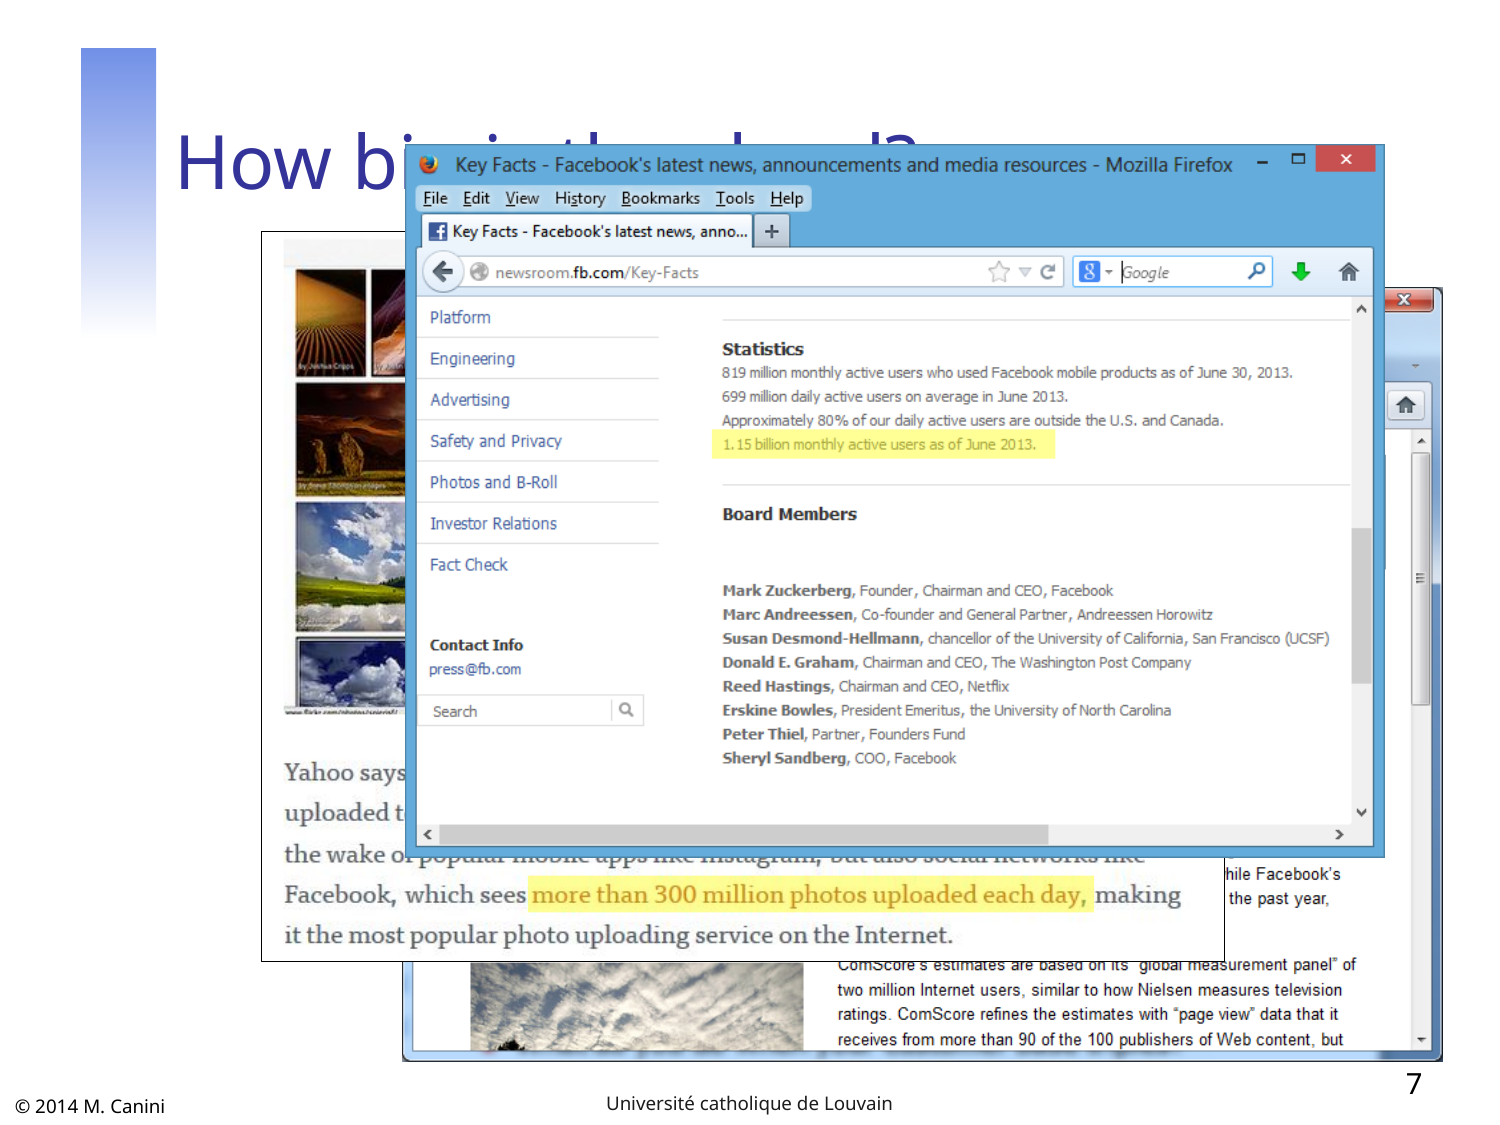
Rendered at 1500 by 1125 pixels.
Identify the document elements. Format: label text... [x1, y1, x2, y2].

footer Université catholique de Louvain [512, 1083, 987, 1125]
picture [260, 143, 1444, 1062]
slide_number 7 [1124, 1071, 1438, 1113]
title How big is the cloud? [158, 49, 1438, 213]
